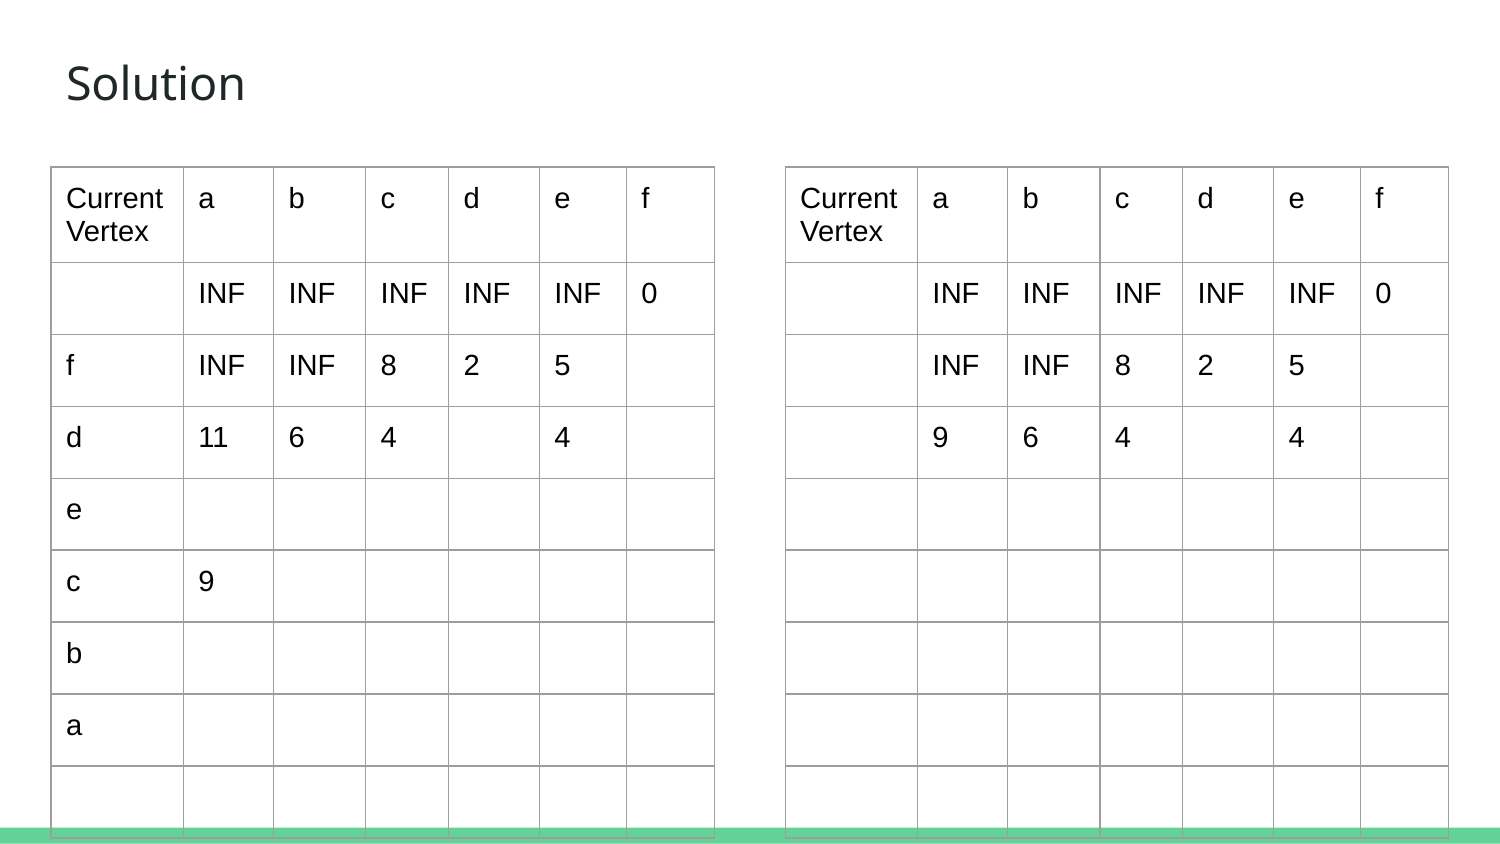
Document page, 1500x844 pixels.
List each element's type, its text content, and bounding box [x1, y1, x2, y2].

table_cell [1361, 335, 1448, 406]
table_cell [52, 263, 183, 334]
table_cell [627, 407, 714, 478]
table_header Current Vertex​​ [52, 168, 183, 262]
table_cell [1361, 407, 1448, 478]
table_cell [1008, 551, 1099, 621]
table_cell [786, 695, 917, 765]
table_cell INF [274, 263, 365, 334]
table_cell [1008, 695, 1099, 765]
table_cell [366, 623, 448, 693]
table_cell 0 [627, 263, 714, 334]
table_cell 4 [1101, 407, 1182, 478]
table_cell [449, 551, 539, 621]
table_cell [184, 623, 273, 693]
table_cell [1274, 551, 1360, 621]
table_cell [184, 767, 273, 837]
table_cell INF [184, 263, 273, 334]
table_cell [786, 479, 917, 549]
table_cell 9 [184, 551, 273, 621]
table_cell [1101, 551, 1182, 621]
table_cell [1008, 479, 1099, 549]
table_cell [786, 767, 917, 837]
table_header b [1008, 168, 1099, 262]
table_cell [1361, 623, 1448, 693]
table_cell [627, 623, 714, 693]
table_cell INF [540, 263, 626, 334]
table_cell c [52, 551, 183, 621]
table_cell [786, 335, 917, 406]
table_cell [627, 695, 714, 765]
table_cell [918, 479, 1007, 549]
table_header f [1361, 168, 1448, 262]
table_header b [274, 168, 365, 262]
table_cell [540, 767, 626, 837]
table_cell 6 [274, 407, 365, 478]
table_cell [1183, 407, 1273, 478]
table_cell [274, 623, 365, 693]
table_cell [1183, 767, 1273, 837]
table_cell 8 [366, 335, 448, 406]
table_cell INF [366, 263, 448, 334]
table_cell [1101, 695, 1182, 765]
table_header c [366, 168, 448, 262]
table_header a [918, 168, 1007, 262]
table_cell INF [1274, 263, 1360, 334]
table_cell [1101, 479, 1182, 549]
table_cell b [52, 623, 183, 693]
table_cell 8 [1101, 335, 1182, 406]
table_cell 5 [540, 335, 626, 406]
table_cell [366, 767, 448, 837]
table_cell a [52, 695, 183, 765]
table_cell [366, 479, 448, 549]
table_cell [540, 479, 626, 549]
table_cell [274, 479, 365, 549]
table_cell [627, 551, 714, 621]
table_header d [1183, 168, 1273, 262]
title Solution [51, 35, 1449, 130]
table_cell 4 [540, 407, 626, 478]
table_cell INF [1008, 335, 1099, 406]
table_cell [627, 335, 714, 406]
table_cell [1183, 551, 1273, 621]
table_cell [1361, 695, 1448, 765]
table_cell 2 [1183, 335, 1273, 406]
table_cell [786, 623, 917, 693]
table_cell [52, 767, 183, 837]
table_cell [1101, 767, 1182, 837]
table_cell [1274, 695, 1360, 765]
table_cell 5 [1274, 335, 1360, 406]
table_cell INF [184, 335, 273, 406]
table_cell [918, 767, 1007, 837]
table_header c [1101, 168, 1182, 262]
table_cell INF [274, 335, 365, 406]
table_cell [786, 407, 917, 478]
table_header Current Vertex​​ [786, 168, 917, 262]
table_cell 9 [918, 407, 1007, 478]
table_cell 6 [1008, 407, 1099, 478]
table_cell 0 [1361, 263, 1448, 334]
table_cell [1183, 623, 1273, 693]
table_header a [184, 168, 273, 262]
table_cell INF [918, 263, 1007, 334]
table_cell [184, 695, 273, 765]
table_cell [918, 695, 1007, 765]
table_header d [449, 168, 539, 262]
table_cell [918, 551, 1007, 621]
table_cell 11 [184, 407, 273, 478]
table_header f [627, 168, 714, 262]
table_cell INF [1183, 263, 1273, 334]
table_cell INF [449, 263, 539, 334]
table_cell [627, 479, 714, 549]
table_cell e [52, 479, 183, 549]
table_cell [366, 551, 448, 621]
table_cell [1361, 551, 1448, 621]
table_cell [449, 695, 539, 765]
table_cell 4 [366, 407, 448, 478]
table_cell [1361, 767, 1448, 837]
table_cell [1274, 767, 1360, 837]
table_cell d [52, 407, 183, 478]
table_cell [1101, 623, 1182, 693]
table_cell [1274, 623, 1360, 693]
table_cell [540, 551, 626, 621]
table_cell [1183, 695, 1273, 765]
table_cell [1274, 479, 1360, 549]
table_cell [449, 623, 539, 693]
table_cell [786, 263, 917, 334]
table_cell [274, 551, 365, 621]
table_cell f [52, 335, 183, 406]
table_cell [366, 695, 448, 765]
table_cell [786, 551, 917, 621]
table_cell [1183, 479, 1273, 549]
table_cell [540, 623, 626, 693]
table_cell INF [918, 335, 1007, 406]
table_cell [449, 479, 539, 549]
table_cell [918, 623, 1007, 693]
table_header e [540, 168, 626, 262]
table_cell [627, 767, 714, 837]
table_cell [274, 695, 365, 765]
table_cell [449, 407, 539, 478]
table_cell [1361, 479, 1448, 549]
table_cell [1008, 623, 1099, 693]
table_cell INF [1008, 263, 1099, 334]
table_cell [1008, 767, 1099, 837]
table_cell [184, 479, 273, 549]
table_cell [274, 767, 365, 837]
table_cell INF [1101, 263, 1182, 334]
table_cell [540, 695, 626, 765]
table_cell 2 [449, 335, 539, 406]
table_cell [449, 767, 539, 837]
table_header e [1274, 168, 1360, 262]
table_cell 4 [1274, 407, 1360, 478]
